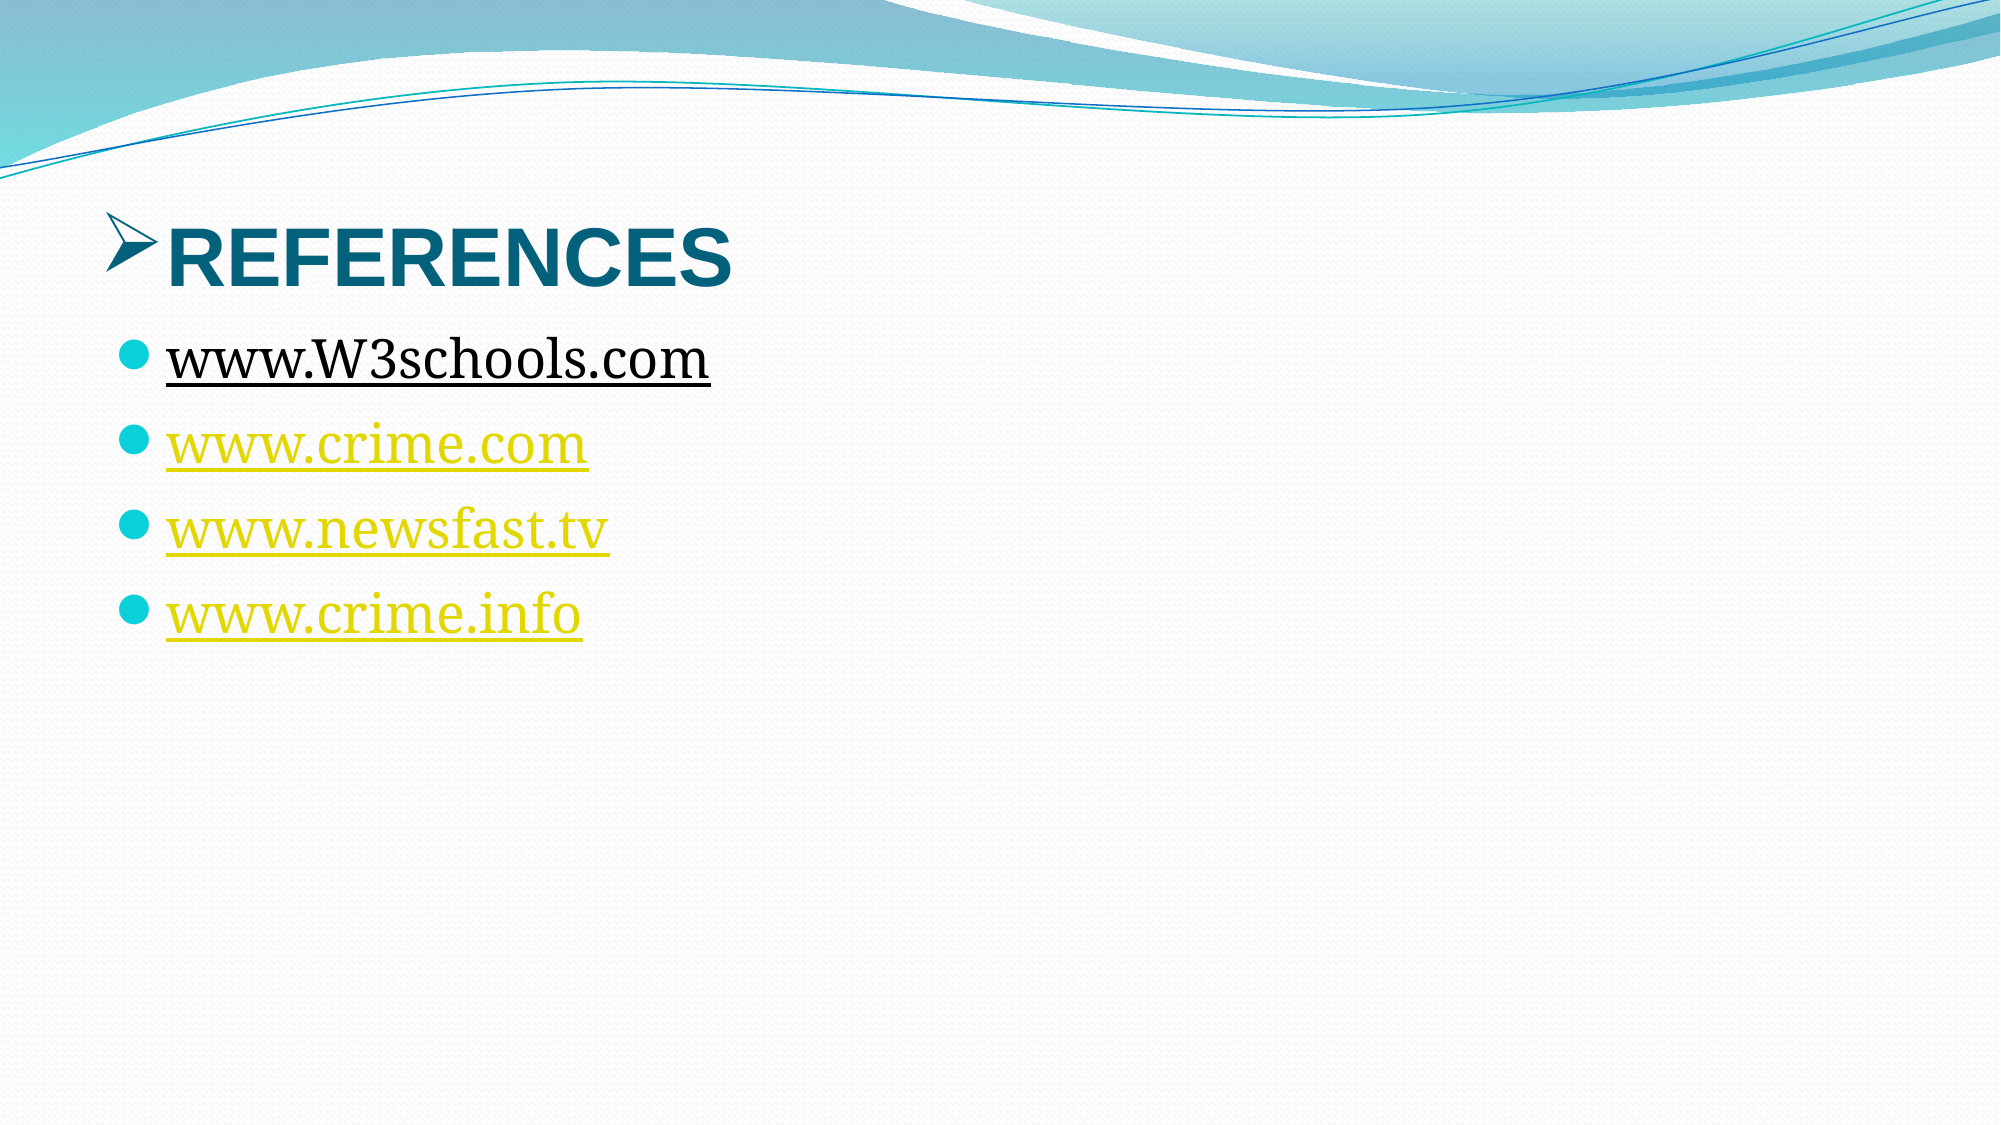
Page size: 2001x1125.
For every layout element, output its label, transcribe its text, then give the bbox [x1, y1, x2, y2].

list www.W3schools.com www.crime.com www.newsfast.tv www.crime.info [99, 317, 1900, 1038]
title REFERENCES [99, 115, 1900, 303]
